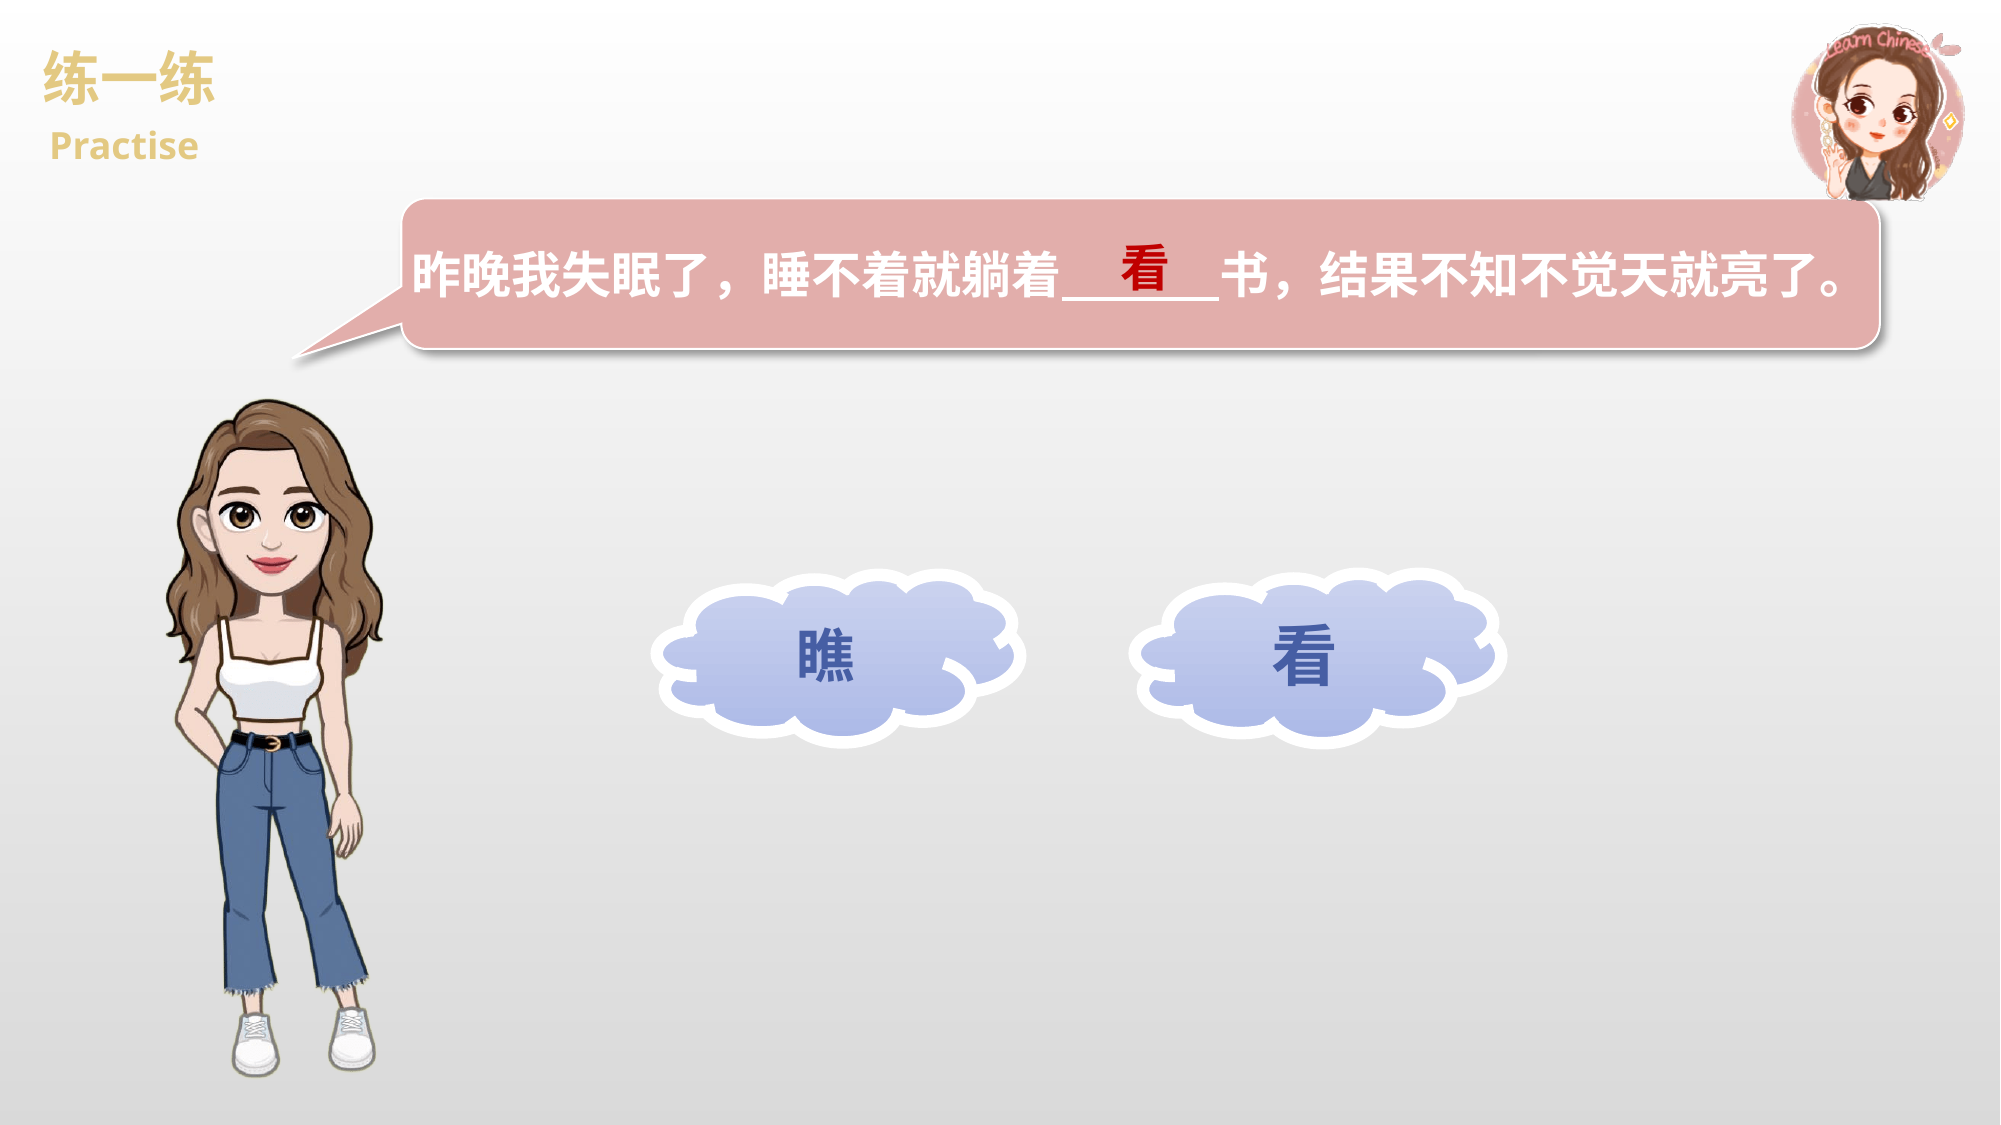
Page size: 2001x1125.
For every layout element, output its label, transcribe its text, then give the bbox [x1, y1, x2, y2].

text_box 昨晚我失眠了，睡不着就躺着 书，结果不知不觉天就亮了。 [373, 197, 1881, 350]
picture [1758, 0, 1998, 240]
text_box Practise [34, 115, 215, 175]
text_box 看 [1017, 229, 1274, 304]
picture [0, 303, 548, 1125]
text_box 瞧 [655, 573, 1022, 745]
text_box 练一练 [27, 35, 233, 120]
text_box 看 [1133, 572, 1503, 745]
